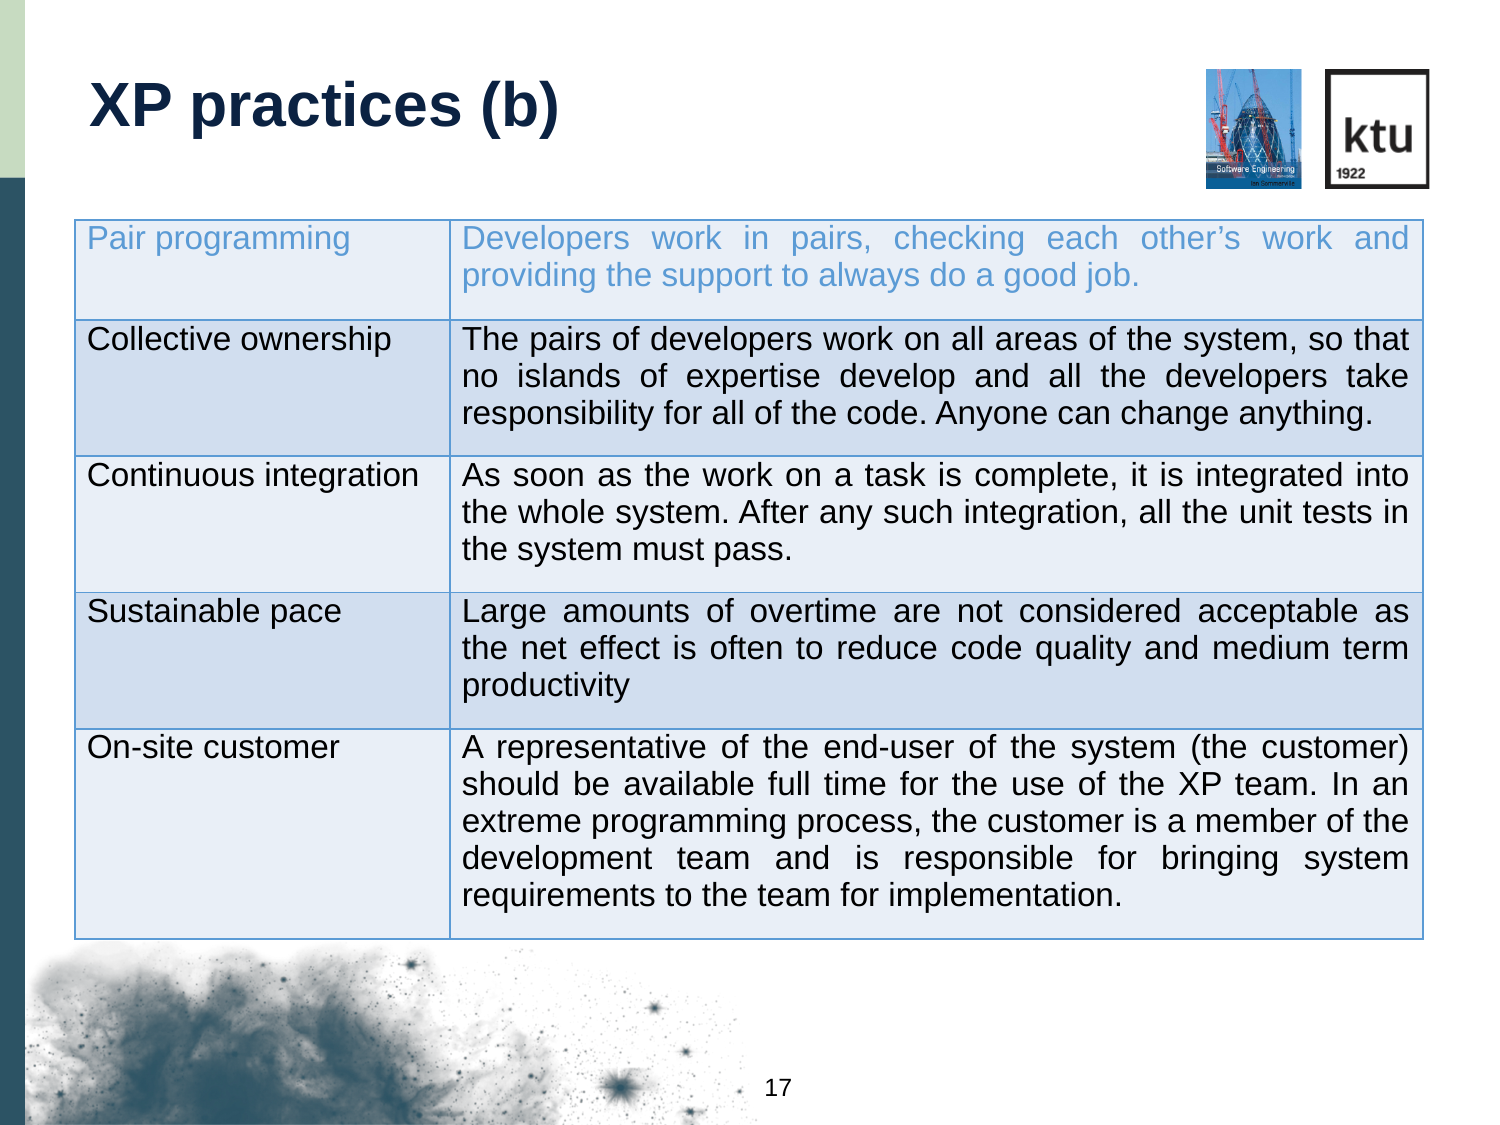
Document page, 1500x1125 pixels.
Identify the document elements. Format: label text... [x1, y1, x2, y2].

table_header Developers work in pairs, checking each other’s work and providing the support to always do a good job. [451, 221, 1422, 319]
table_header Pair programming [76, 221, 449, 319]
table_cell Collective ownership [76, 321, 449, 455]
picture [25, 941, 760, 1124]
table_cell Large amounts of overtime are not considered acceptable as the net effect is often to reduce code quality and medium term productivity [451, 593, 1422, 728]
table_cell The pairs of developers work on all areas of the system, so that no islands of expertise develop and all the developers take responsibility for all of the code. Anyone can change anything. [451, 321, 1422, 455]
table_cell Continuous integration [76, 457, 449, 592]
table_cell A representative of the end-user of the system (the customer) should be available full time for the use of the XP team. In an extreme programming process, the customer is a member of the development team and is responsible for bringing system requirements to the team for implementation. [451, 730, 1422, 938]
table_cell On-site customer [76, 730, 449, 938]
list XP practices (b) [75, 69, 1206, 171]
table_cell As soon as the work on a task is complete, it is integrated into the whole system. After any such integration, all the unit tests in the system must pass. [451, 457, 1422, 592]
picture [1206, 69, 1302, 189]
table_cell Sustainable pace [76, 593, 449, 728]
